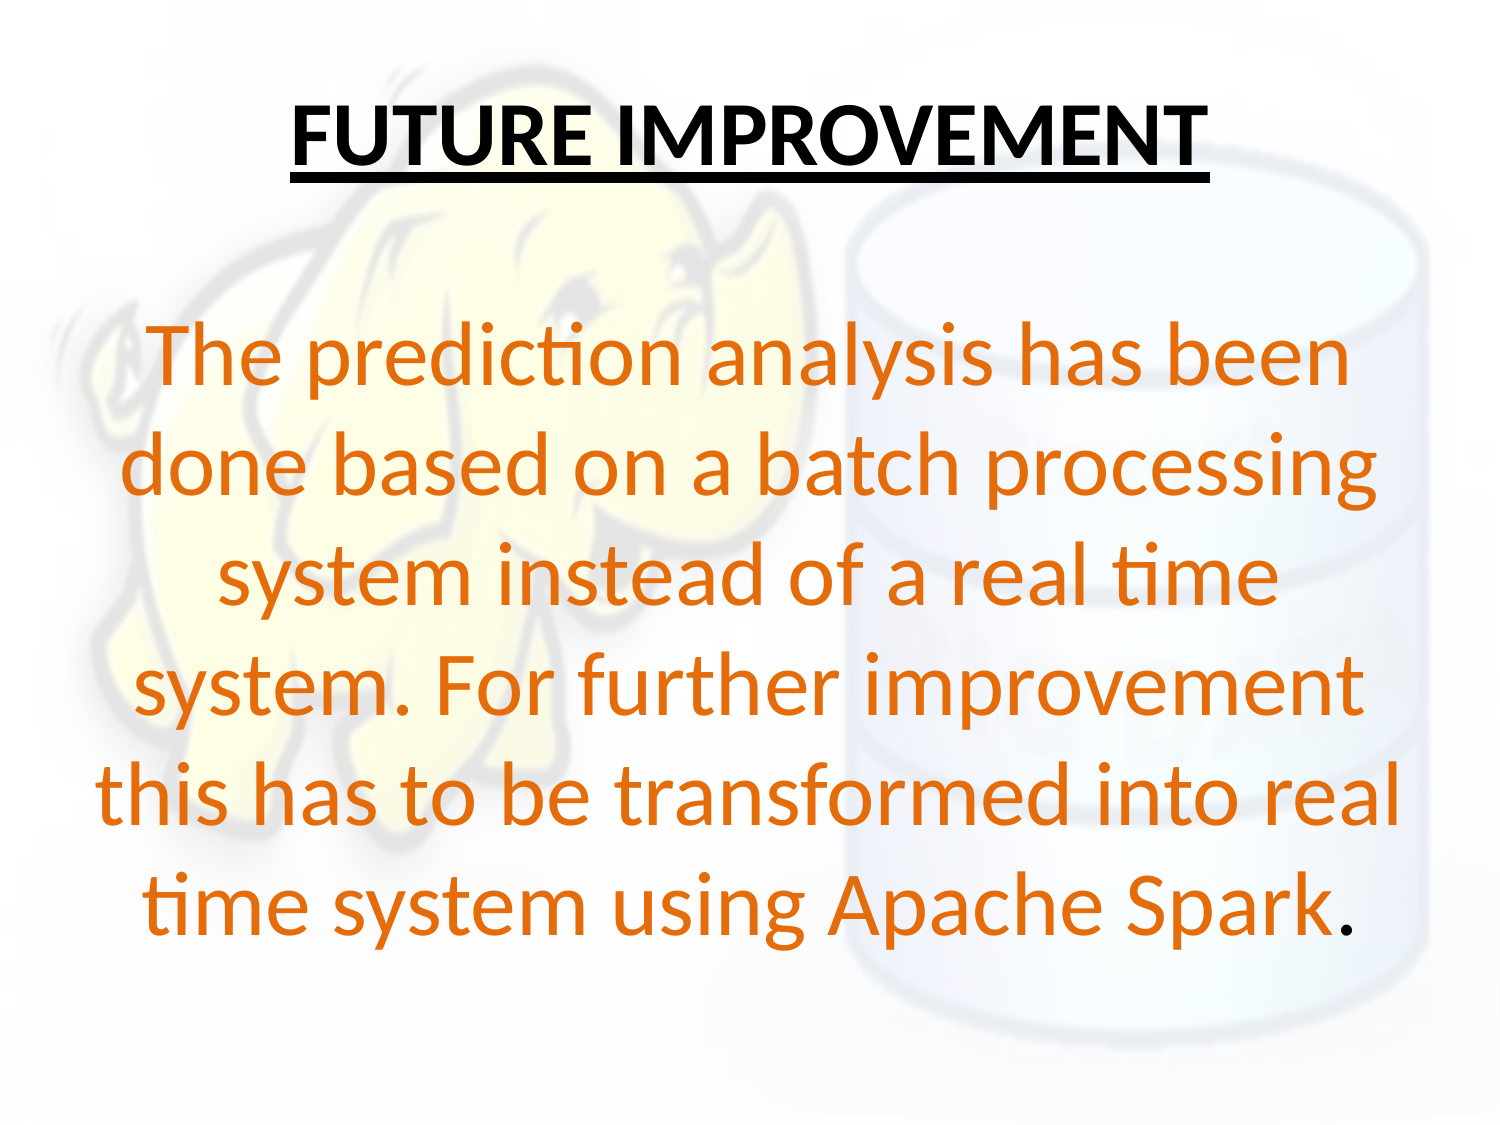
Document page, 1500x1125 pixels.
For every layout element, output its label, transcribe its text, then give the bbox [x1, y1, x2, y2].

title FUTURE IMPROVEMENT The prediction analysis has been done based on a batch processing system instead of a real time system. For further improvement this has to be transformed into real time system using Apache Spark. [75, 50, 1425, 1088]
